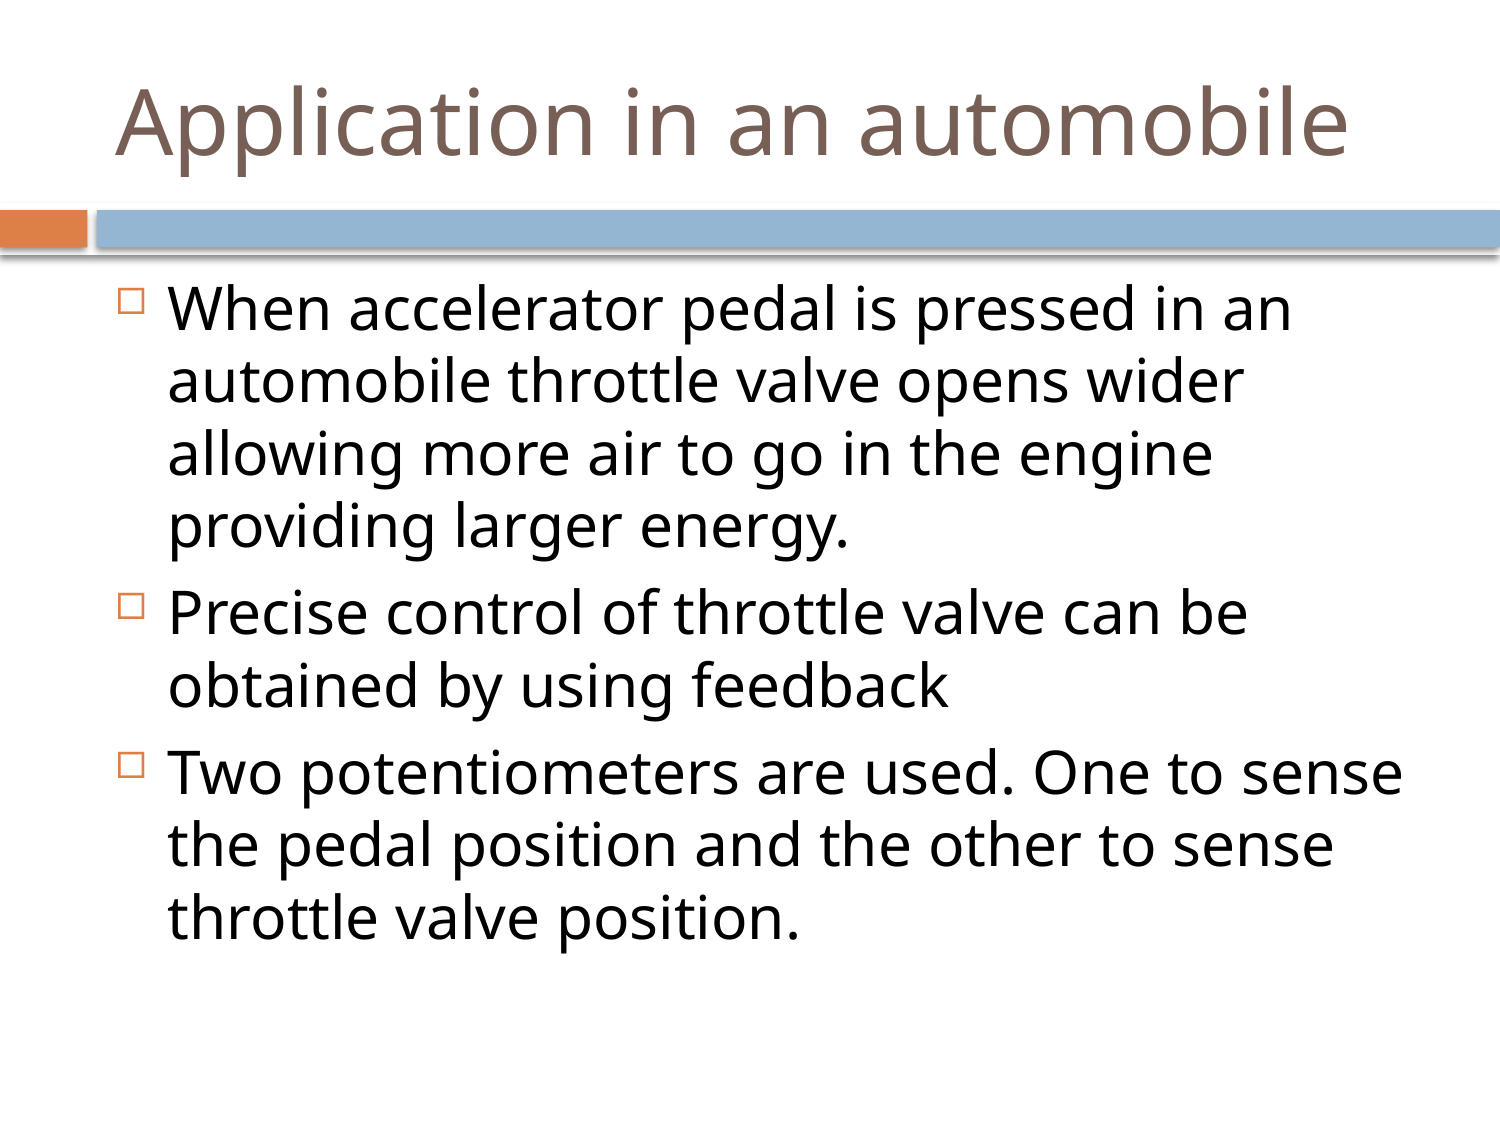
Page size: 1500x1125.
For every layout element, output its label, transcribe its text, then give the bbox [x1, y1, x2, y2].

list When accelerator pedal is pressed in an automobile throttle valve opens wider allowing more air to go in the engine providing larger energy. Precise control of throttle valve can be obtained by using feedback Two potentiometers are used. One to sense the pedal position and the other to sense throttle valve position. [100, 262, 1438, 1000]
title Application in an automobile [100, 37, 1438, 200]
